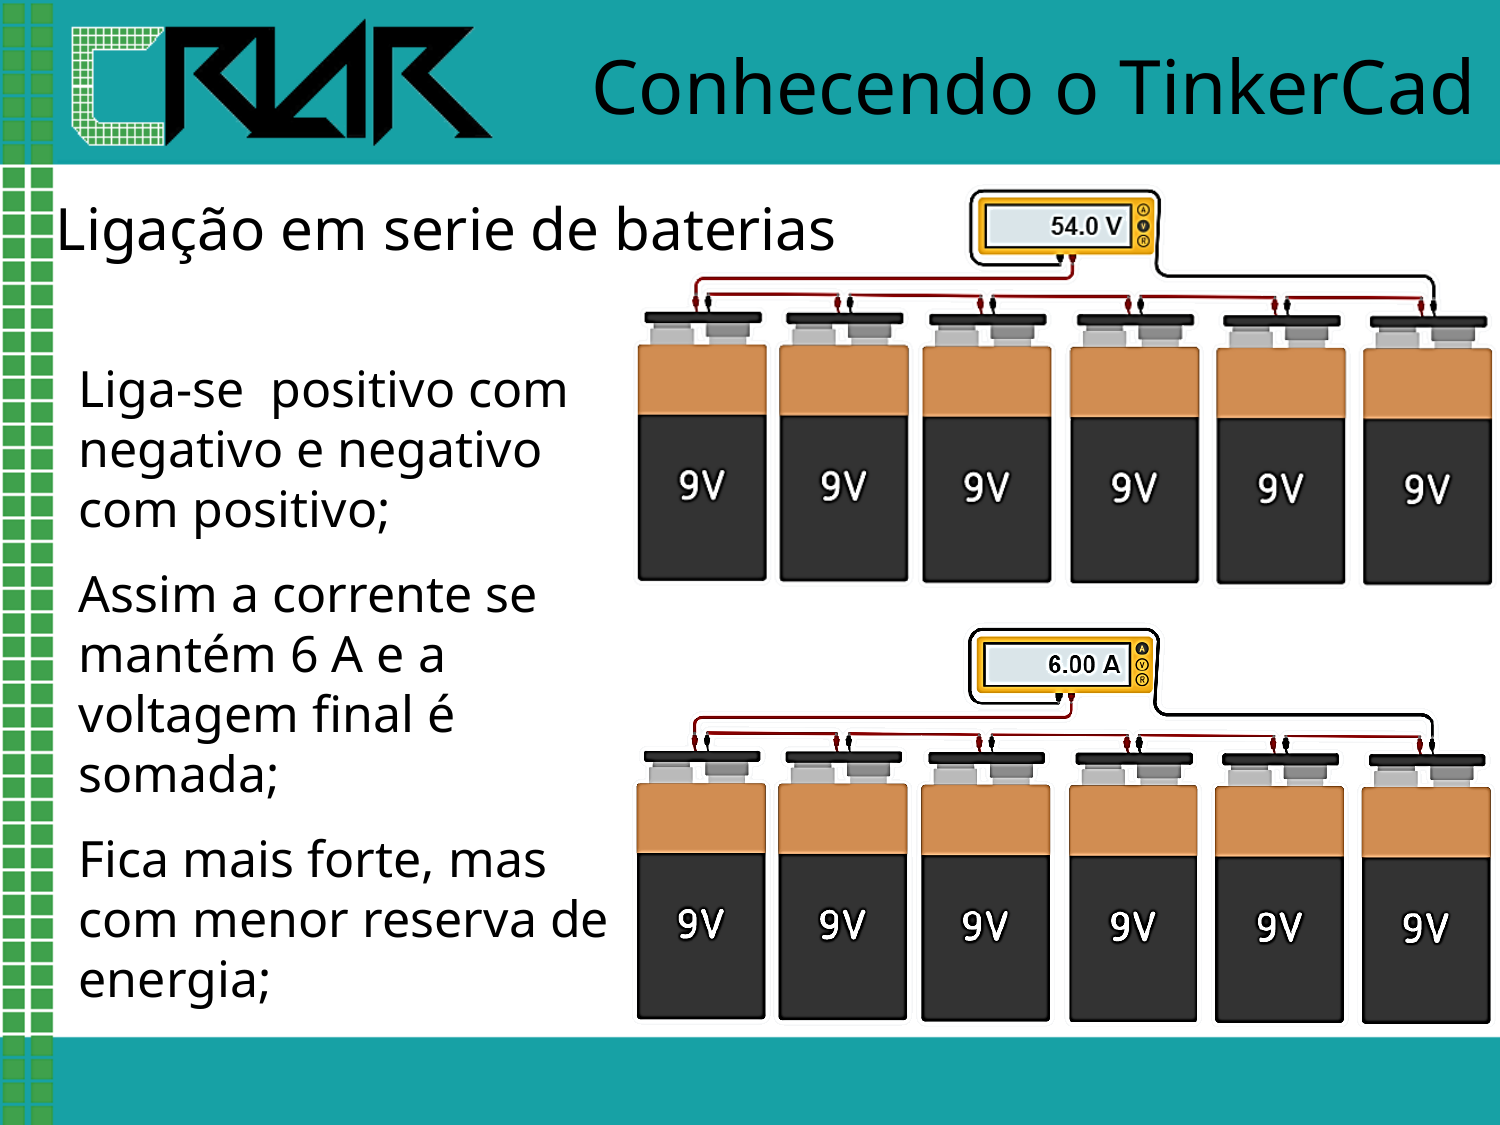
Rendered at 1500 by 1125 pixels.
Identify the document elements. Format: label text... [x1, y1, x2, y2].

title Conhecendo o TinkerCad [501, 9, 1492, 161]
text_box Liga-se positivo com negativo e negativo com positivo; Assim a corrente se mantém 6 A e a voltagem final é somada; Fica mais forte, mas com menor reserva de energia; [64, 349, 655, 1015]
text_box Ligação em serie de baterias [40, 184, 627, 270]
picture [0, 0, 1500, 1125]
